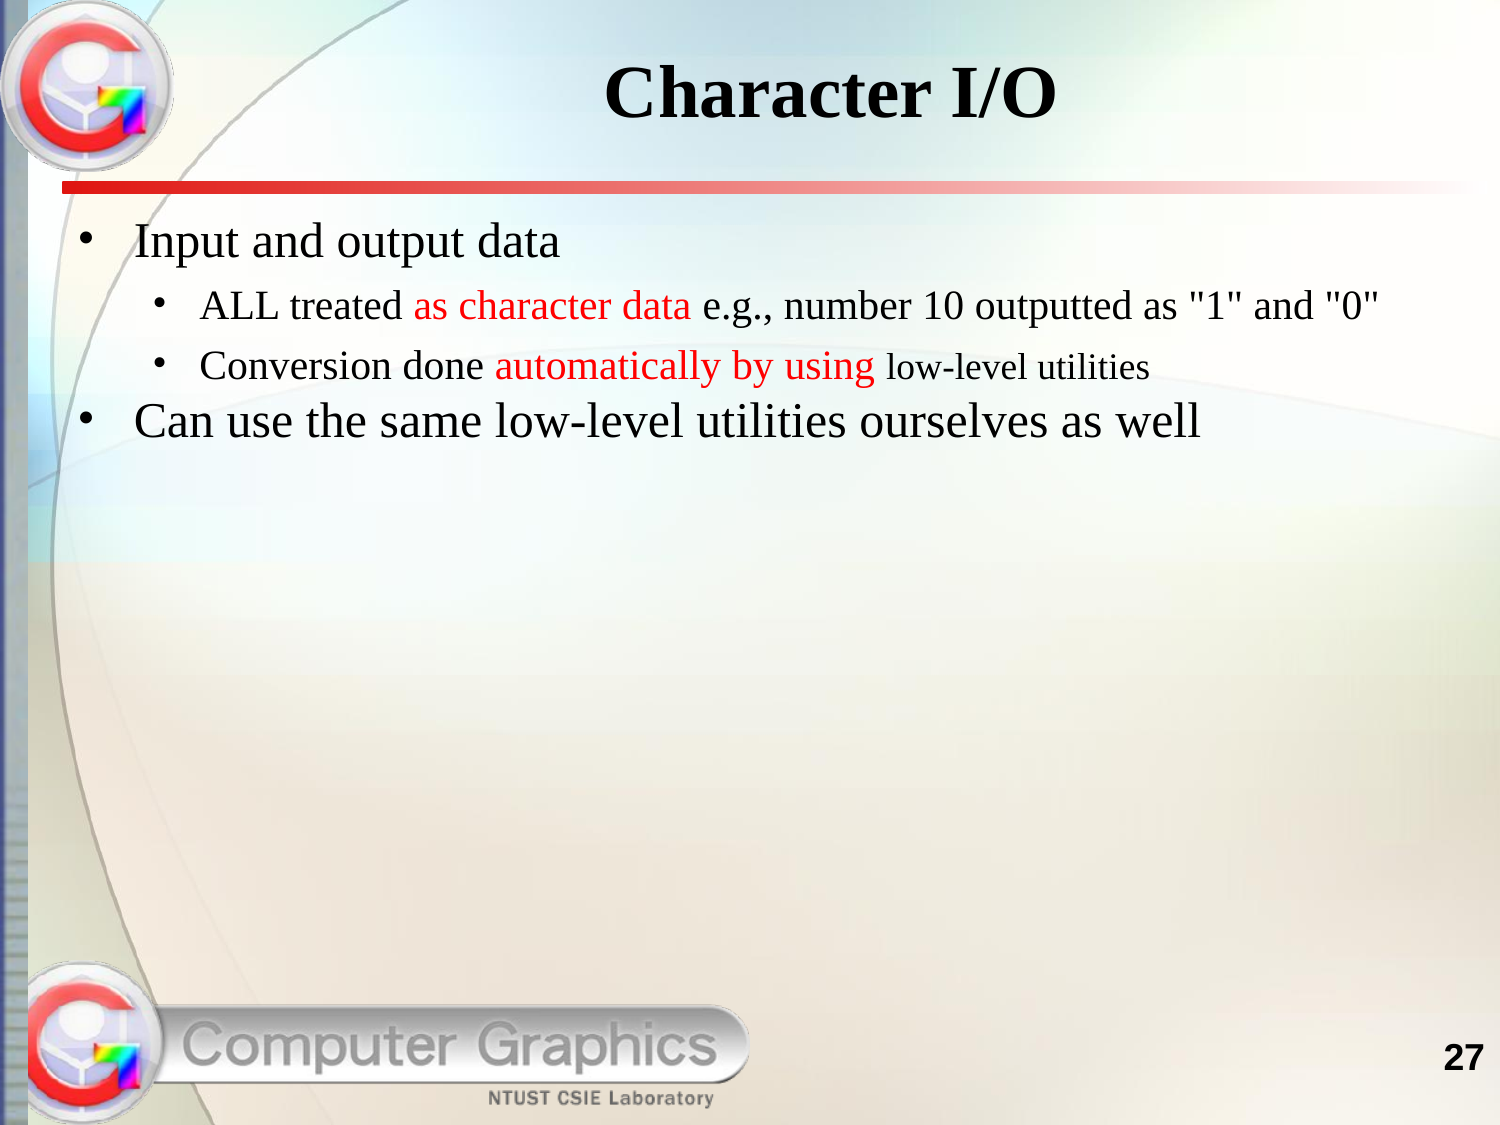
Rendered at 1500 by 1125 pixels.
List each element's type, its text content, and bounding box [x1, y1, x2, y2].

list Input and output data ALL treated as character data e.g., number 10 outputted as "1" and "0" Conversion done automatically by using low-level utilities Can use the same low-level utilities ourselves as well [62, 200, 1463, 1000]
title Character I/O [162, 0, 1500, 175]
picture [0, 0, 1500, 1125]
slide_number 27 [1187, 1025, 1500, 1063]
